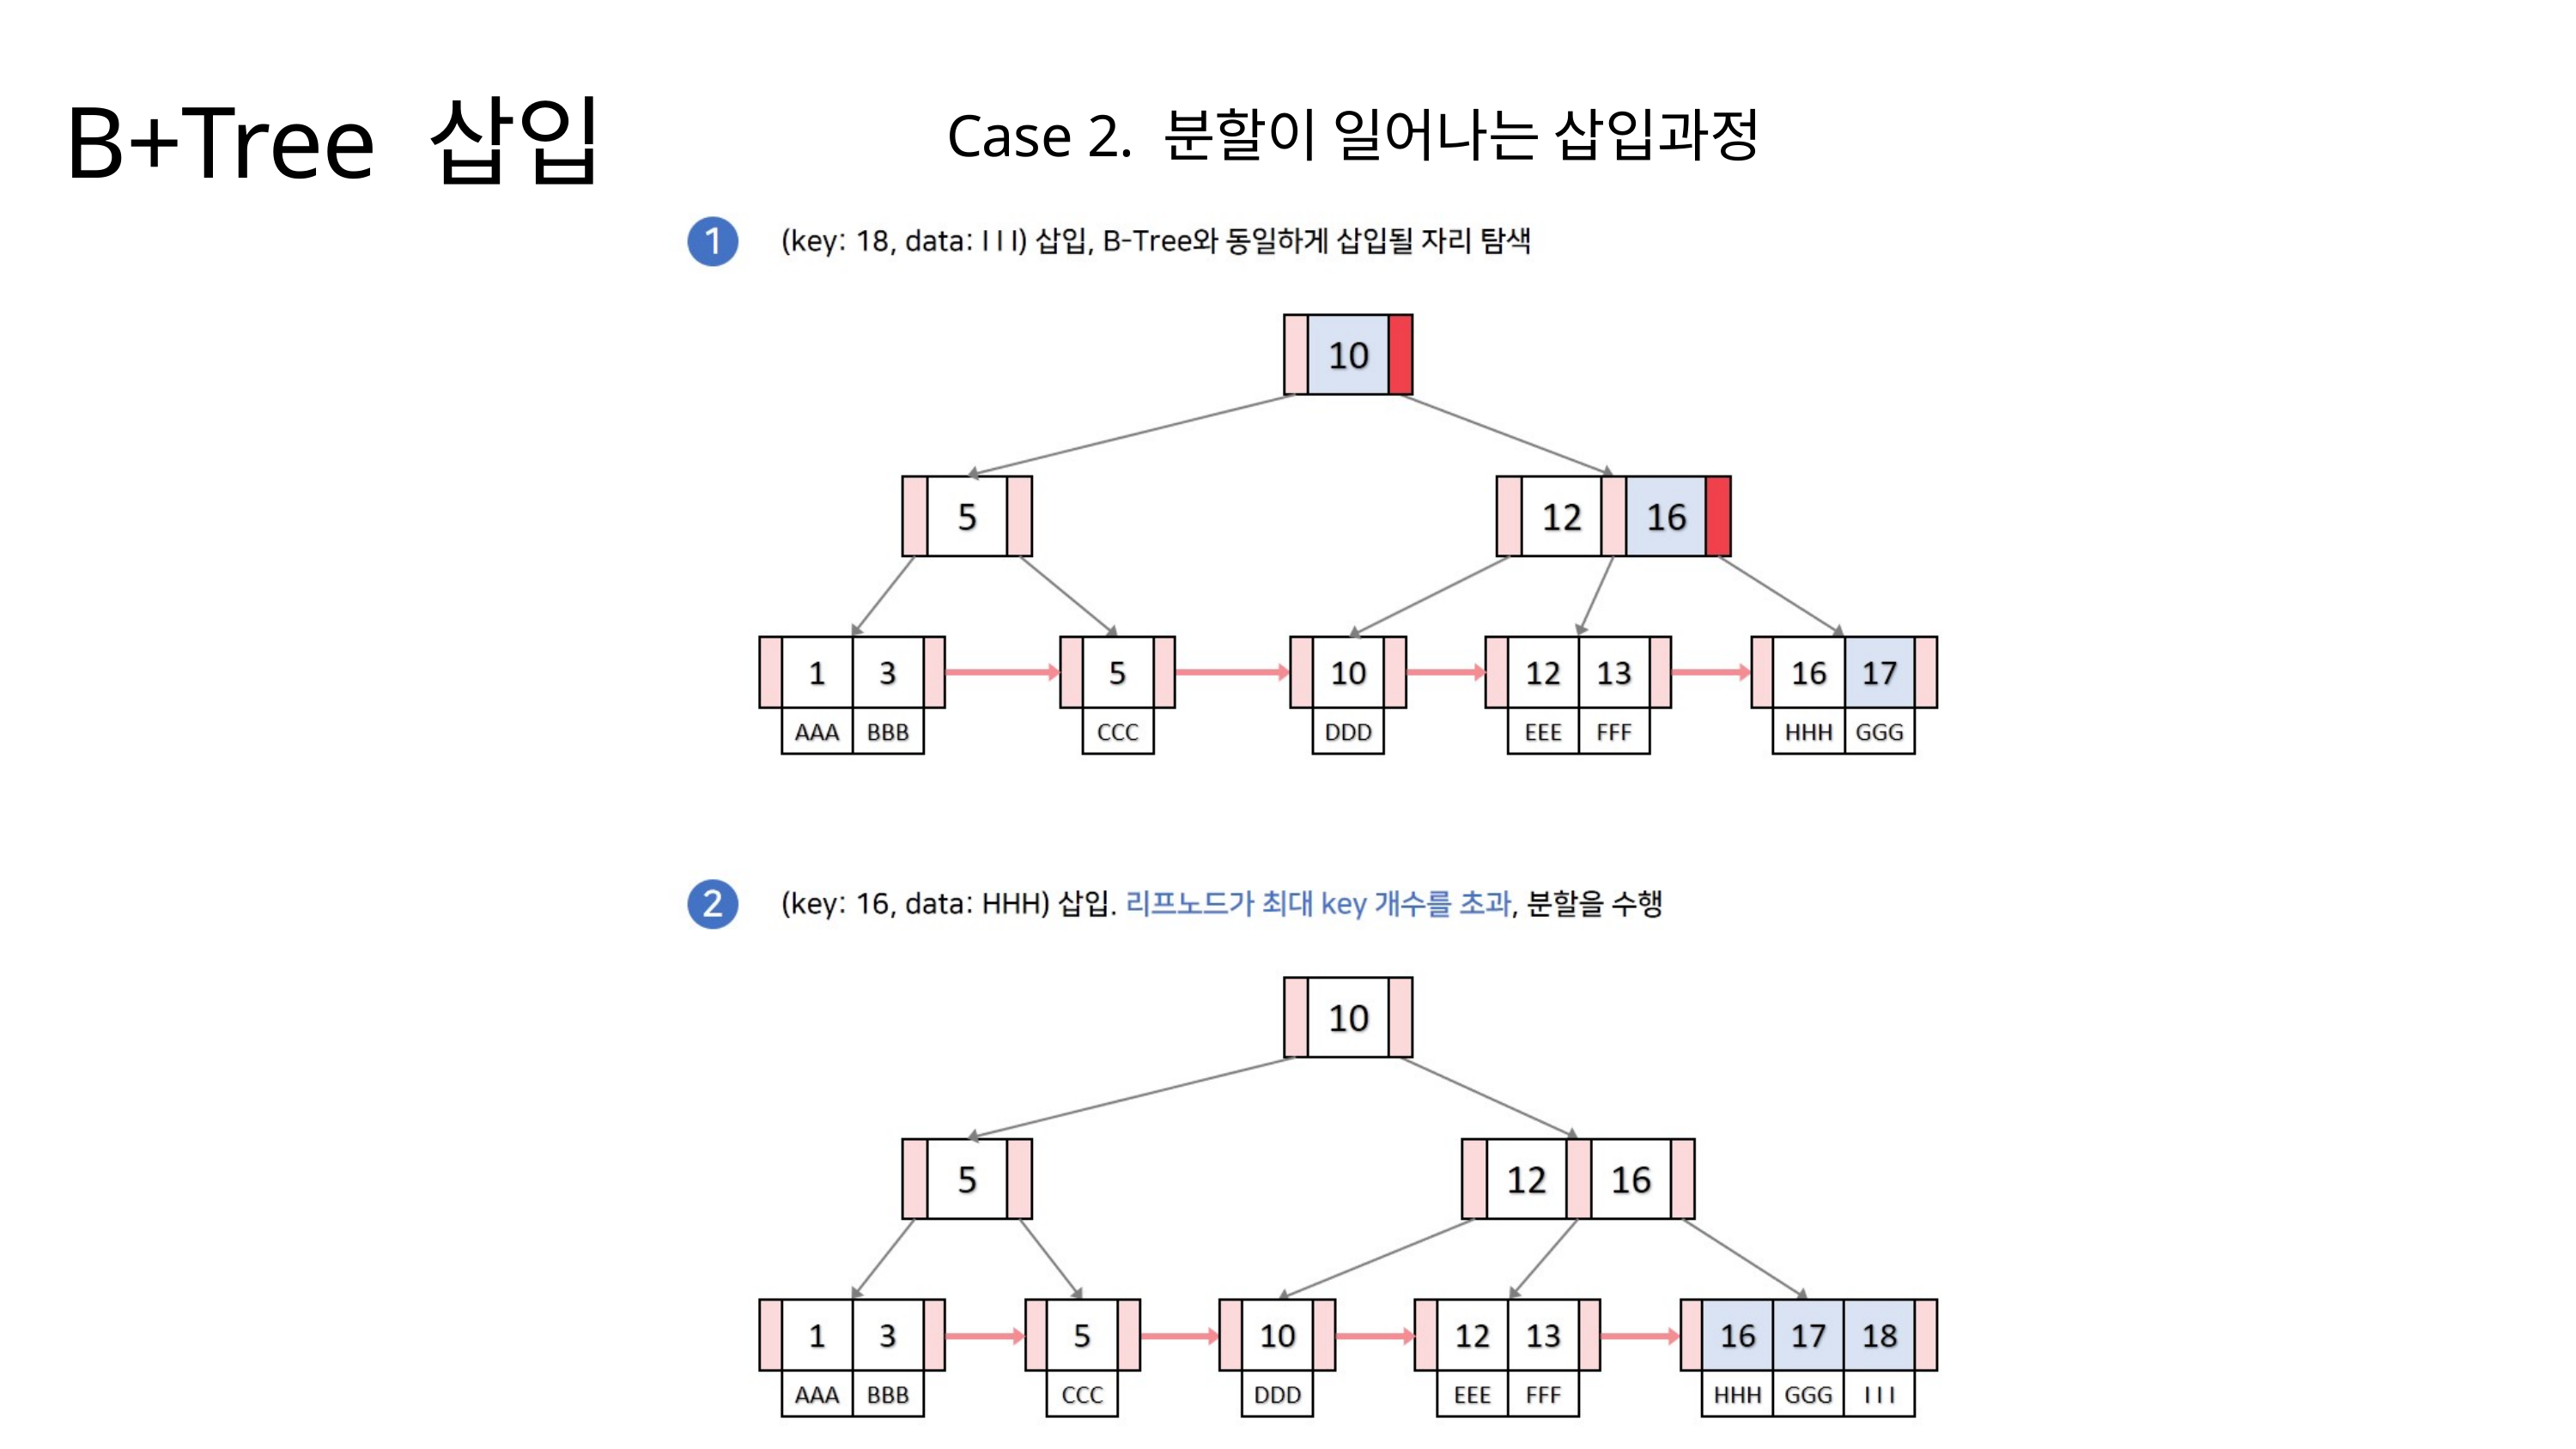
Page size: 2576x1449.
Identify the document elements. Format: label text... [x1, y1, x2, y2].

text_box [649, 193, 2048, 1449]
text_box B+Tree 삽입 [64, 59, 697, 198]
text_box Case 2. 분할이 일어나는 삽입과정 [916, 88, 1793, 168]
